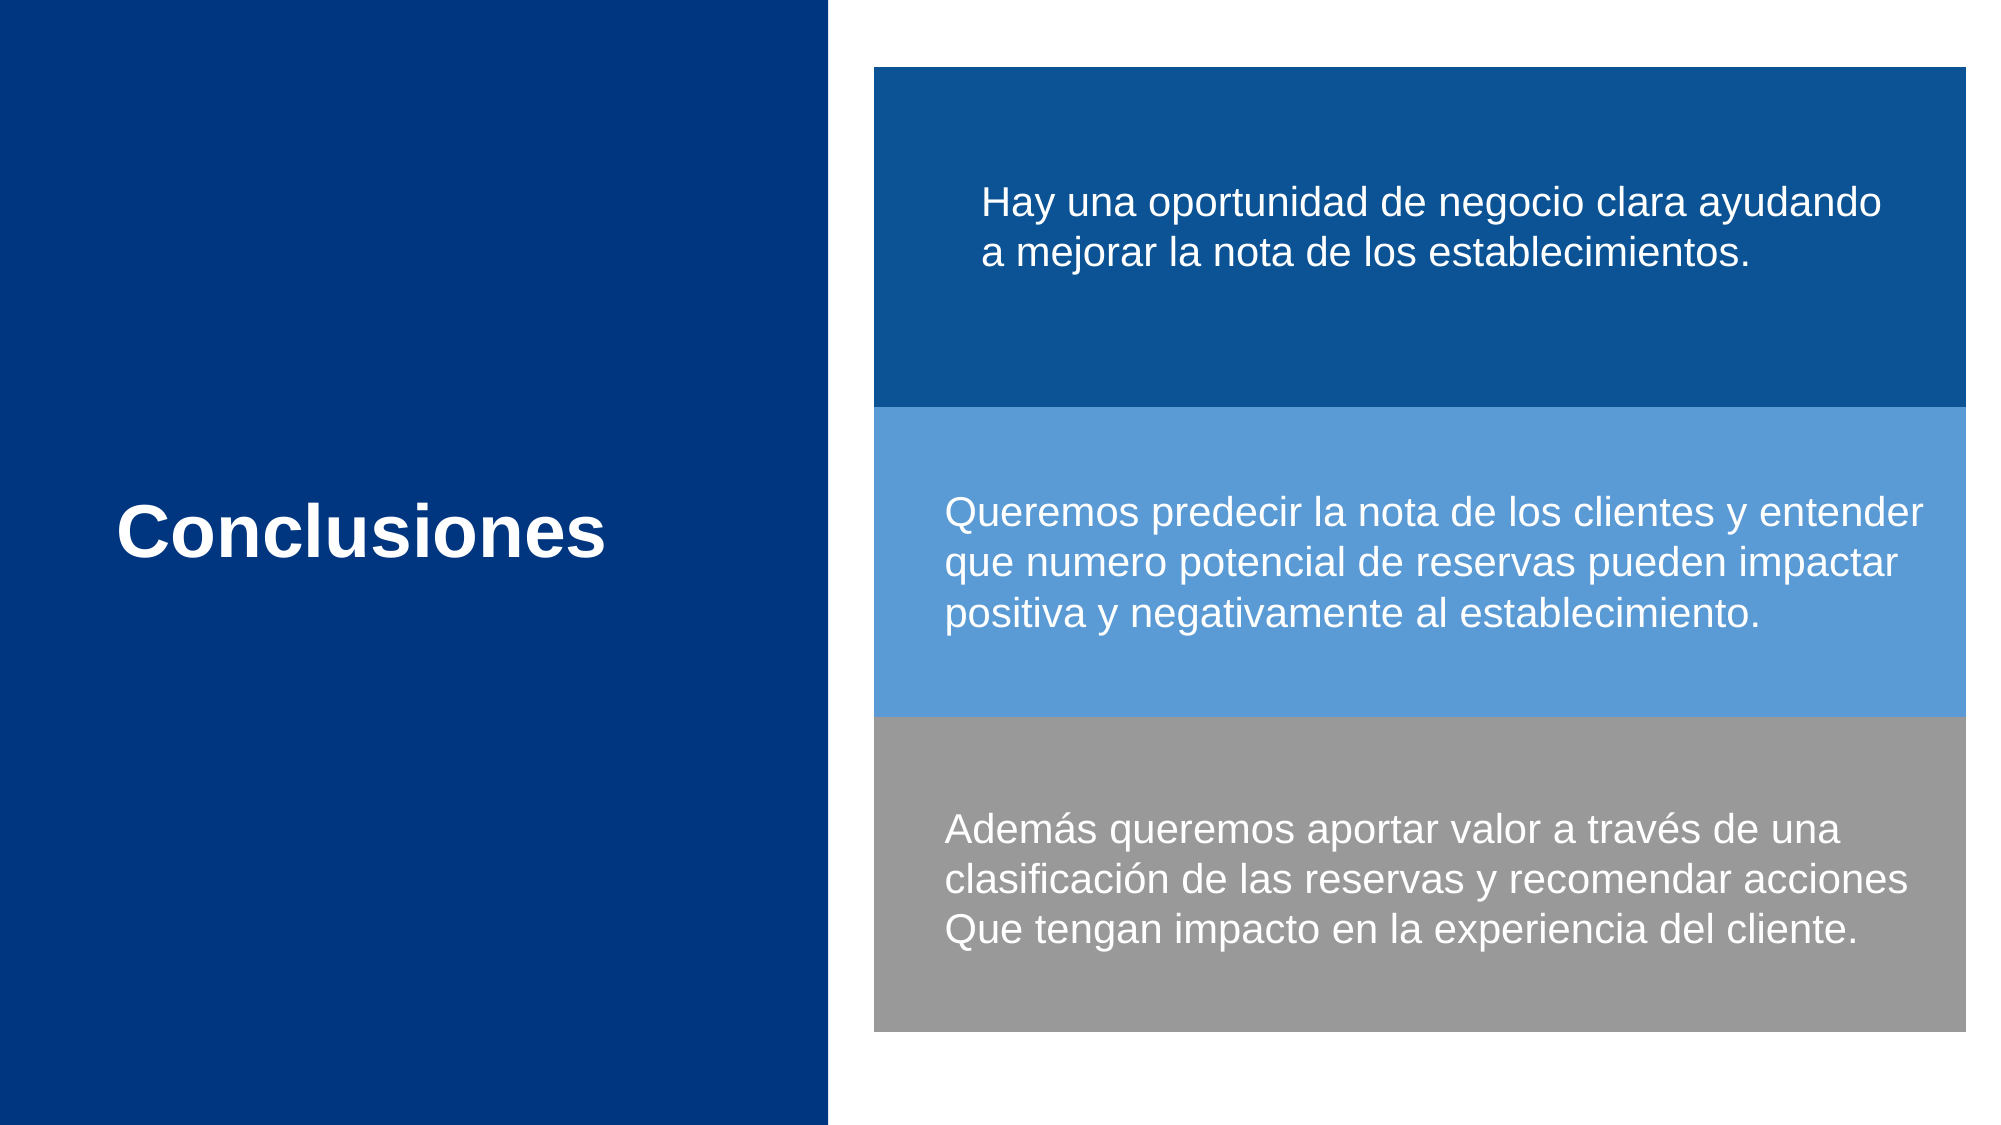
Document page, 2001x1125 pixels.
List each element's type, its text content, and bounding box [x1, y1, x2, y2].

picture [874, 67, 1966, 1032]
text_box [0, 0, 829, 1125]
text_box Conclusiones [101, 467, 842, 575]
